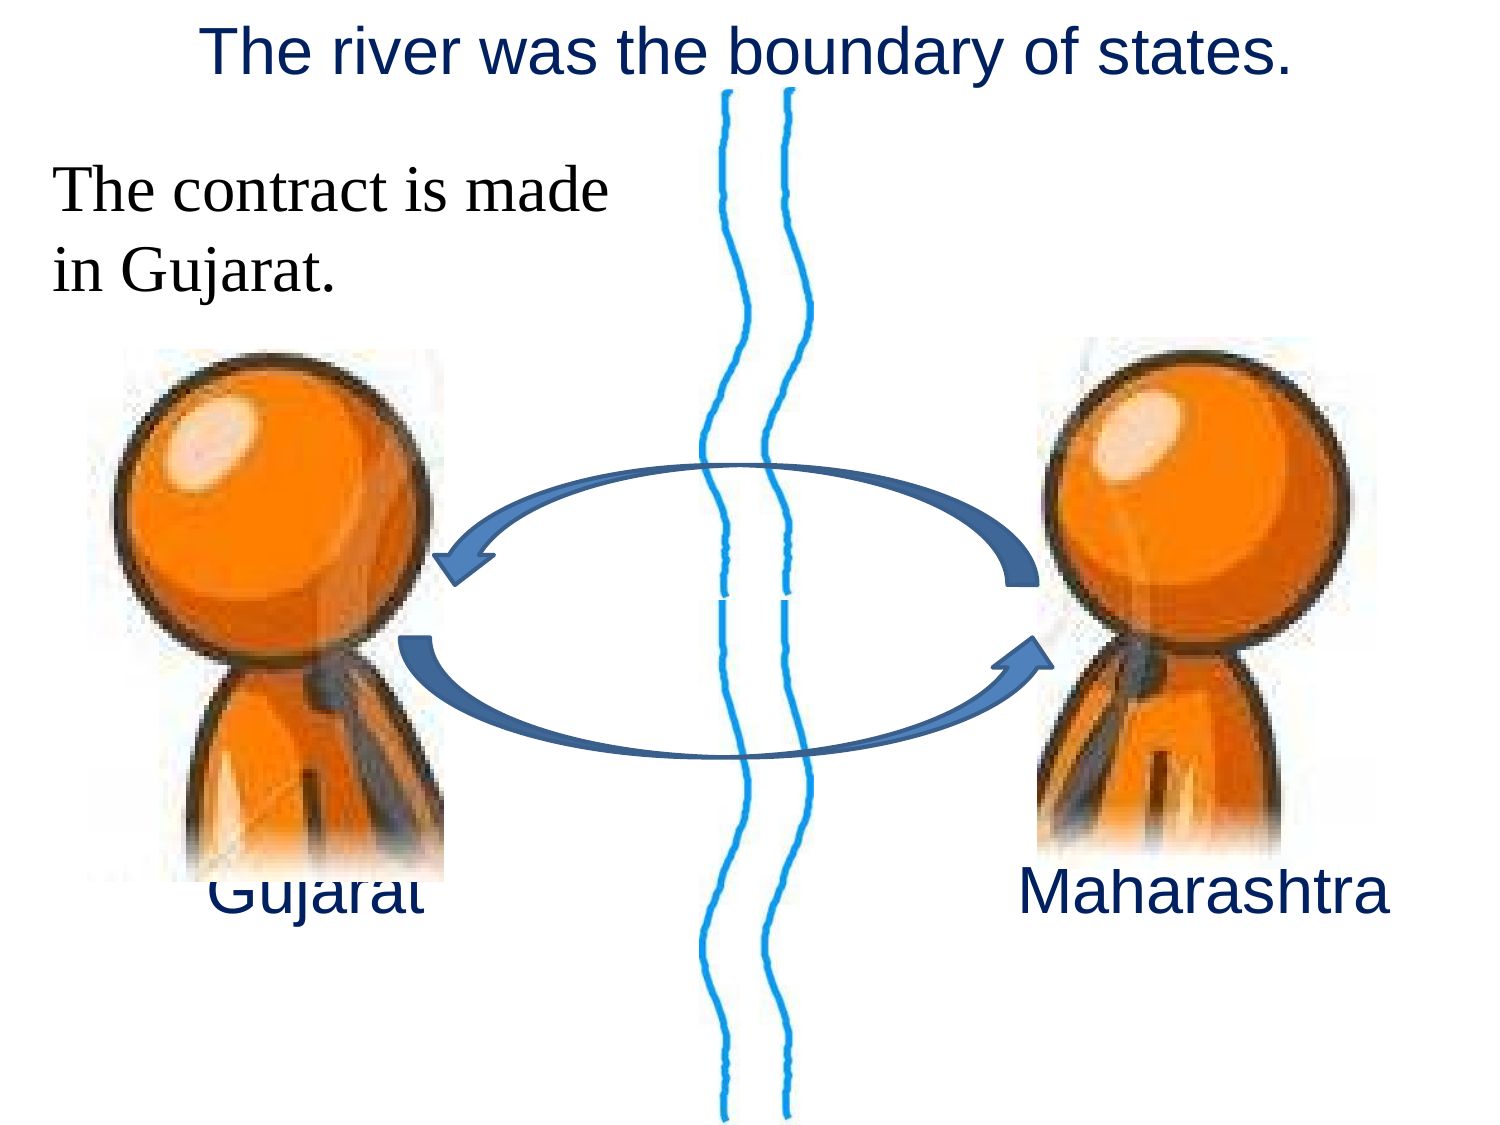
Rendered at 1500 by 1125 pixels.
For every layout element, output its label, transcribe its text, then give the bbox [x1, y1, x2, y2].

picture [1037, 337, 1377, 870]
text_box [819, 635, 1032, 756]
text_box [448, 463, 694, 588]
subtitle The river was the boundary of states. Gujarat Maharashtra [24, 0, 1488, 1125]
text_box The contract is made in Gujarat. [37, 137, 650, 313]
text_box [819, 466, 1032, 588]
picture [699, 87, 814, 1125]
picture [87, 349, 444, 882]
text_box [448, 674, 694, 760]
